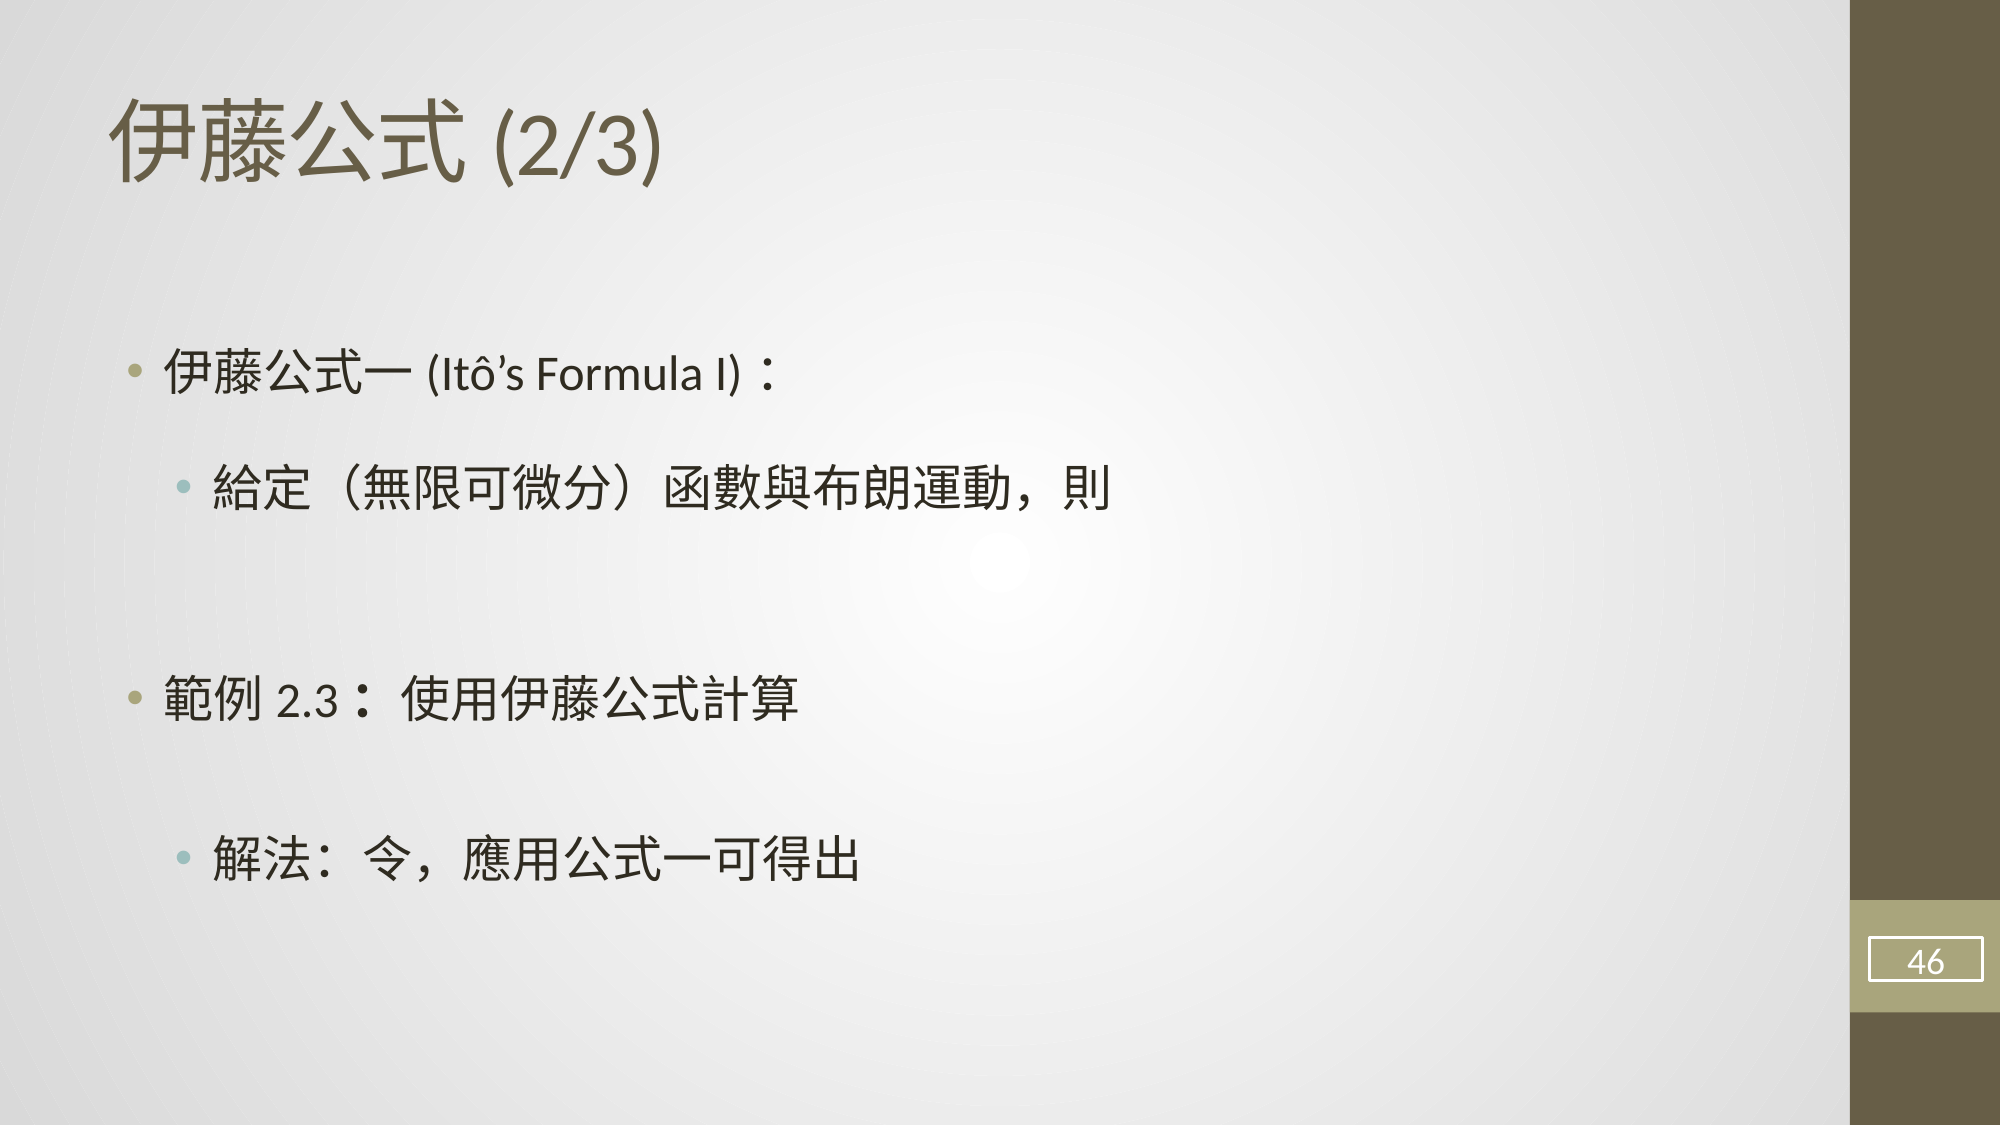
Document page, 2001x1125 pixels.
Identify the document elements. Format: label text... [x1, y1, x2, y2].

title 伊藤公式(2/3) [99, 44, 1768, 234]
slide_number 46 [1868, 936, 1984, 982]
